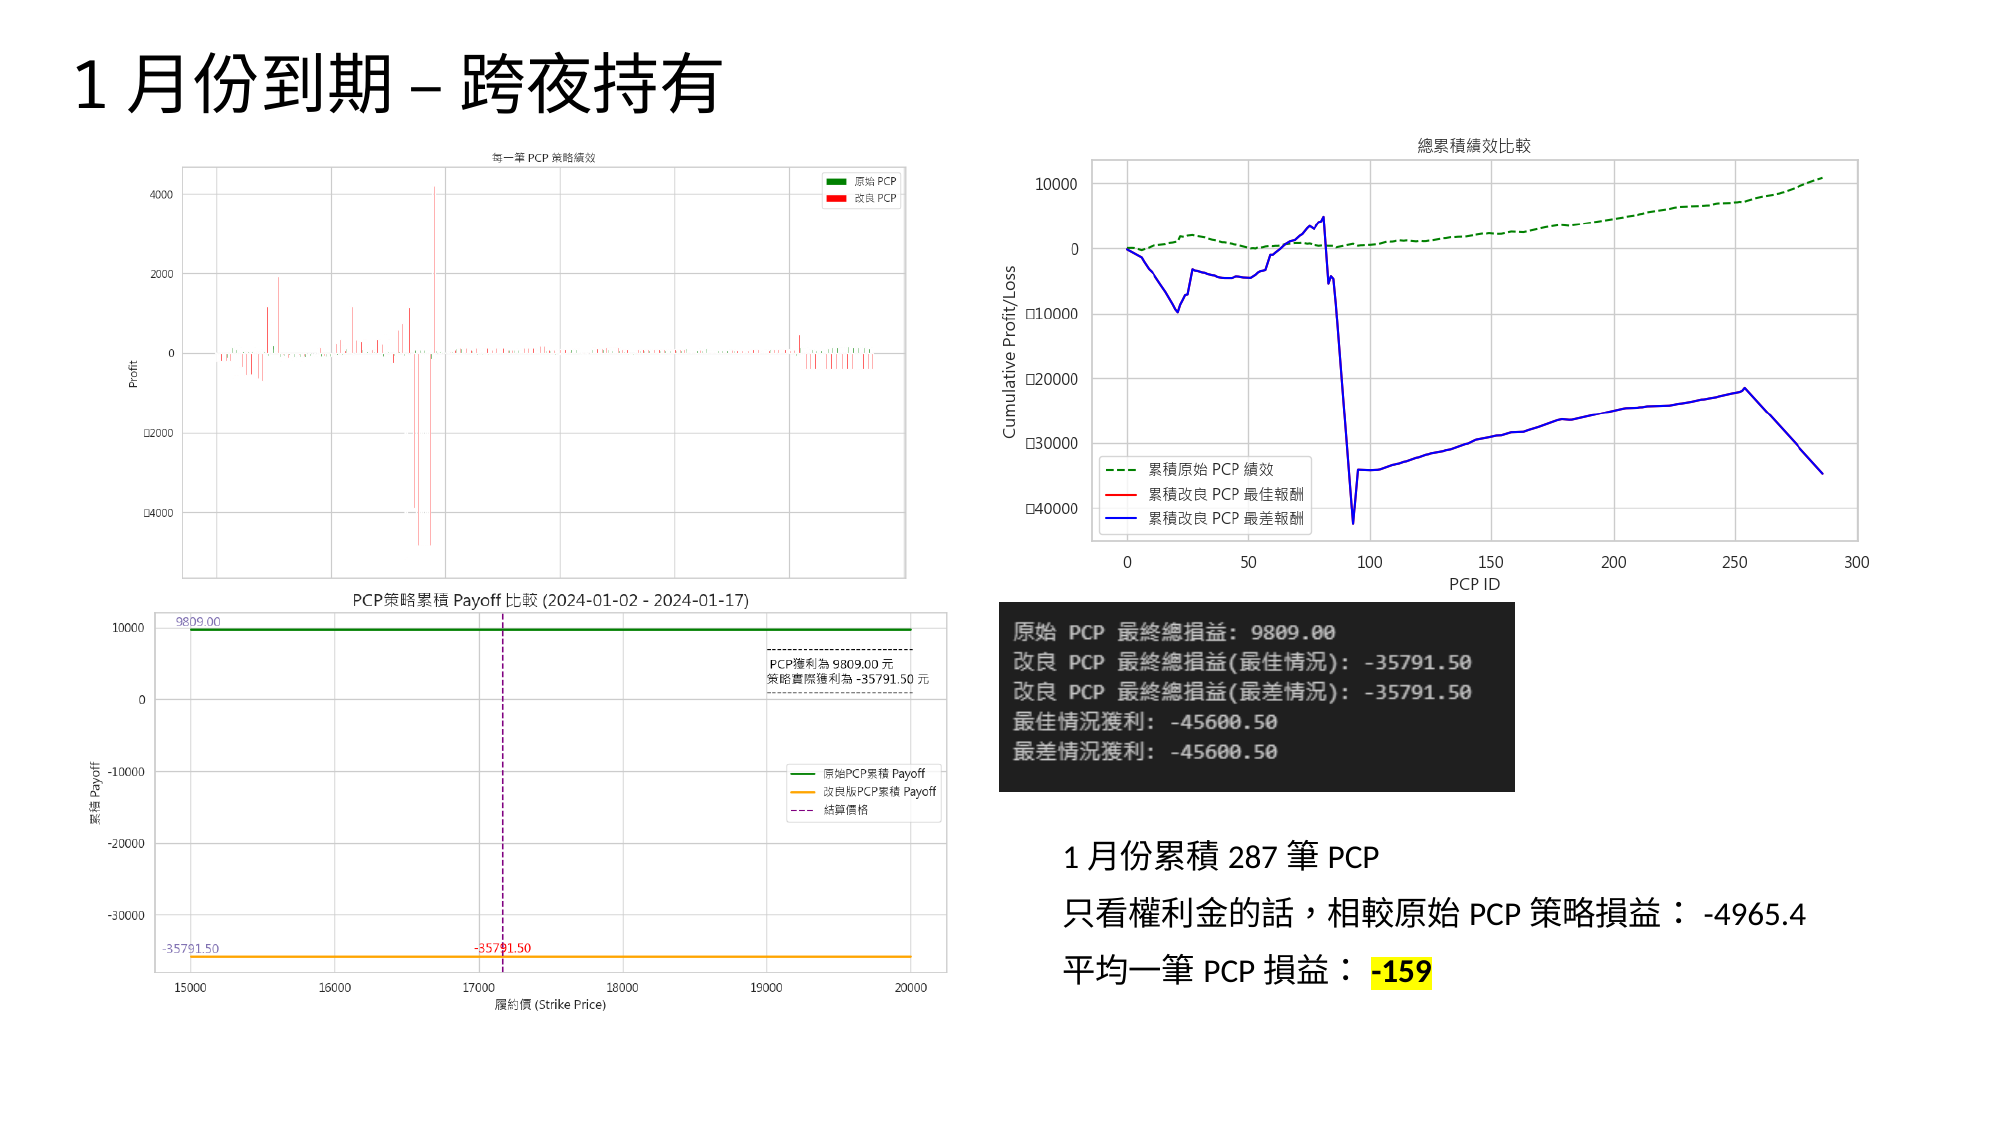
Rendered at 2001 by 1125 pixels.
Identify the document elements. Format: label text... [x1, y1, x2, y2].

text_box 1月份到期 – 跨夜持有 [55, 0, 1781, 196]
picture [992, 129, 1879, 792]
text_box 1月份累積287筆PCP 只看權利金的話，相較原始PCP策略損益：-4965.4 平均一筆PCP損益：-159 [1047, 832, 1880, 1072]
picture [81, 146, 953, 1019]
